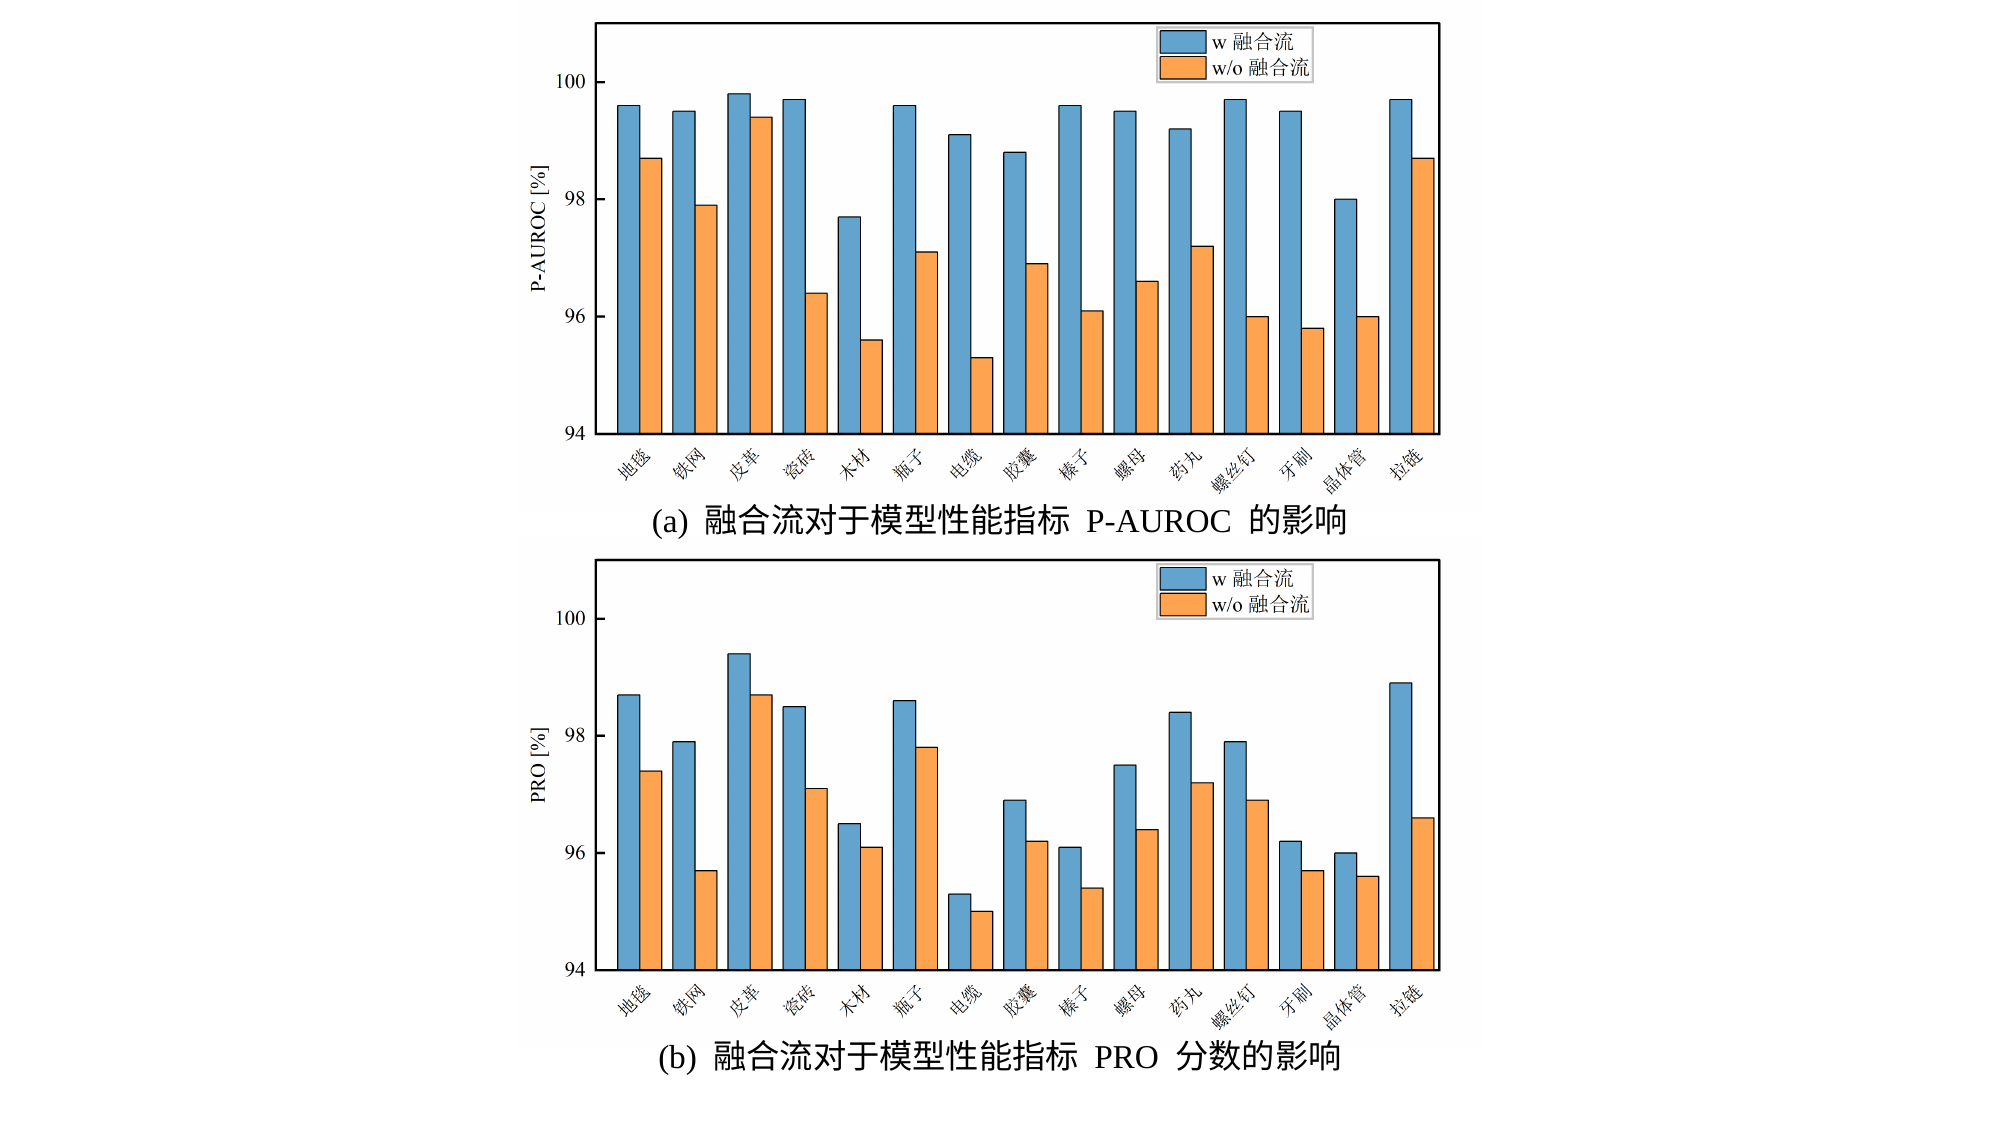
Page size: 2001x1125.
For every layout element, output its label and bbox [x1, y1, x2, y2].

text_box [518, 0, 1482, 1084]
